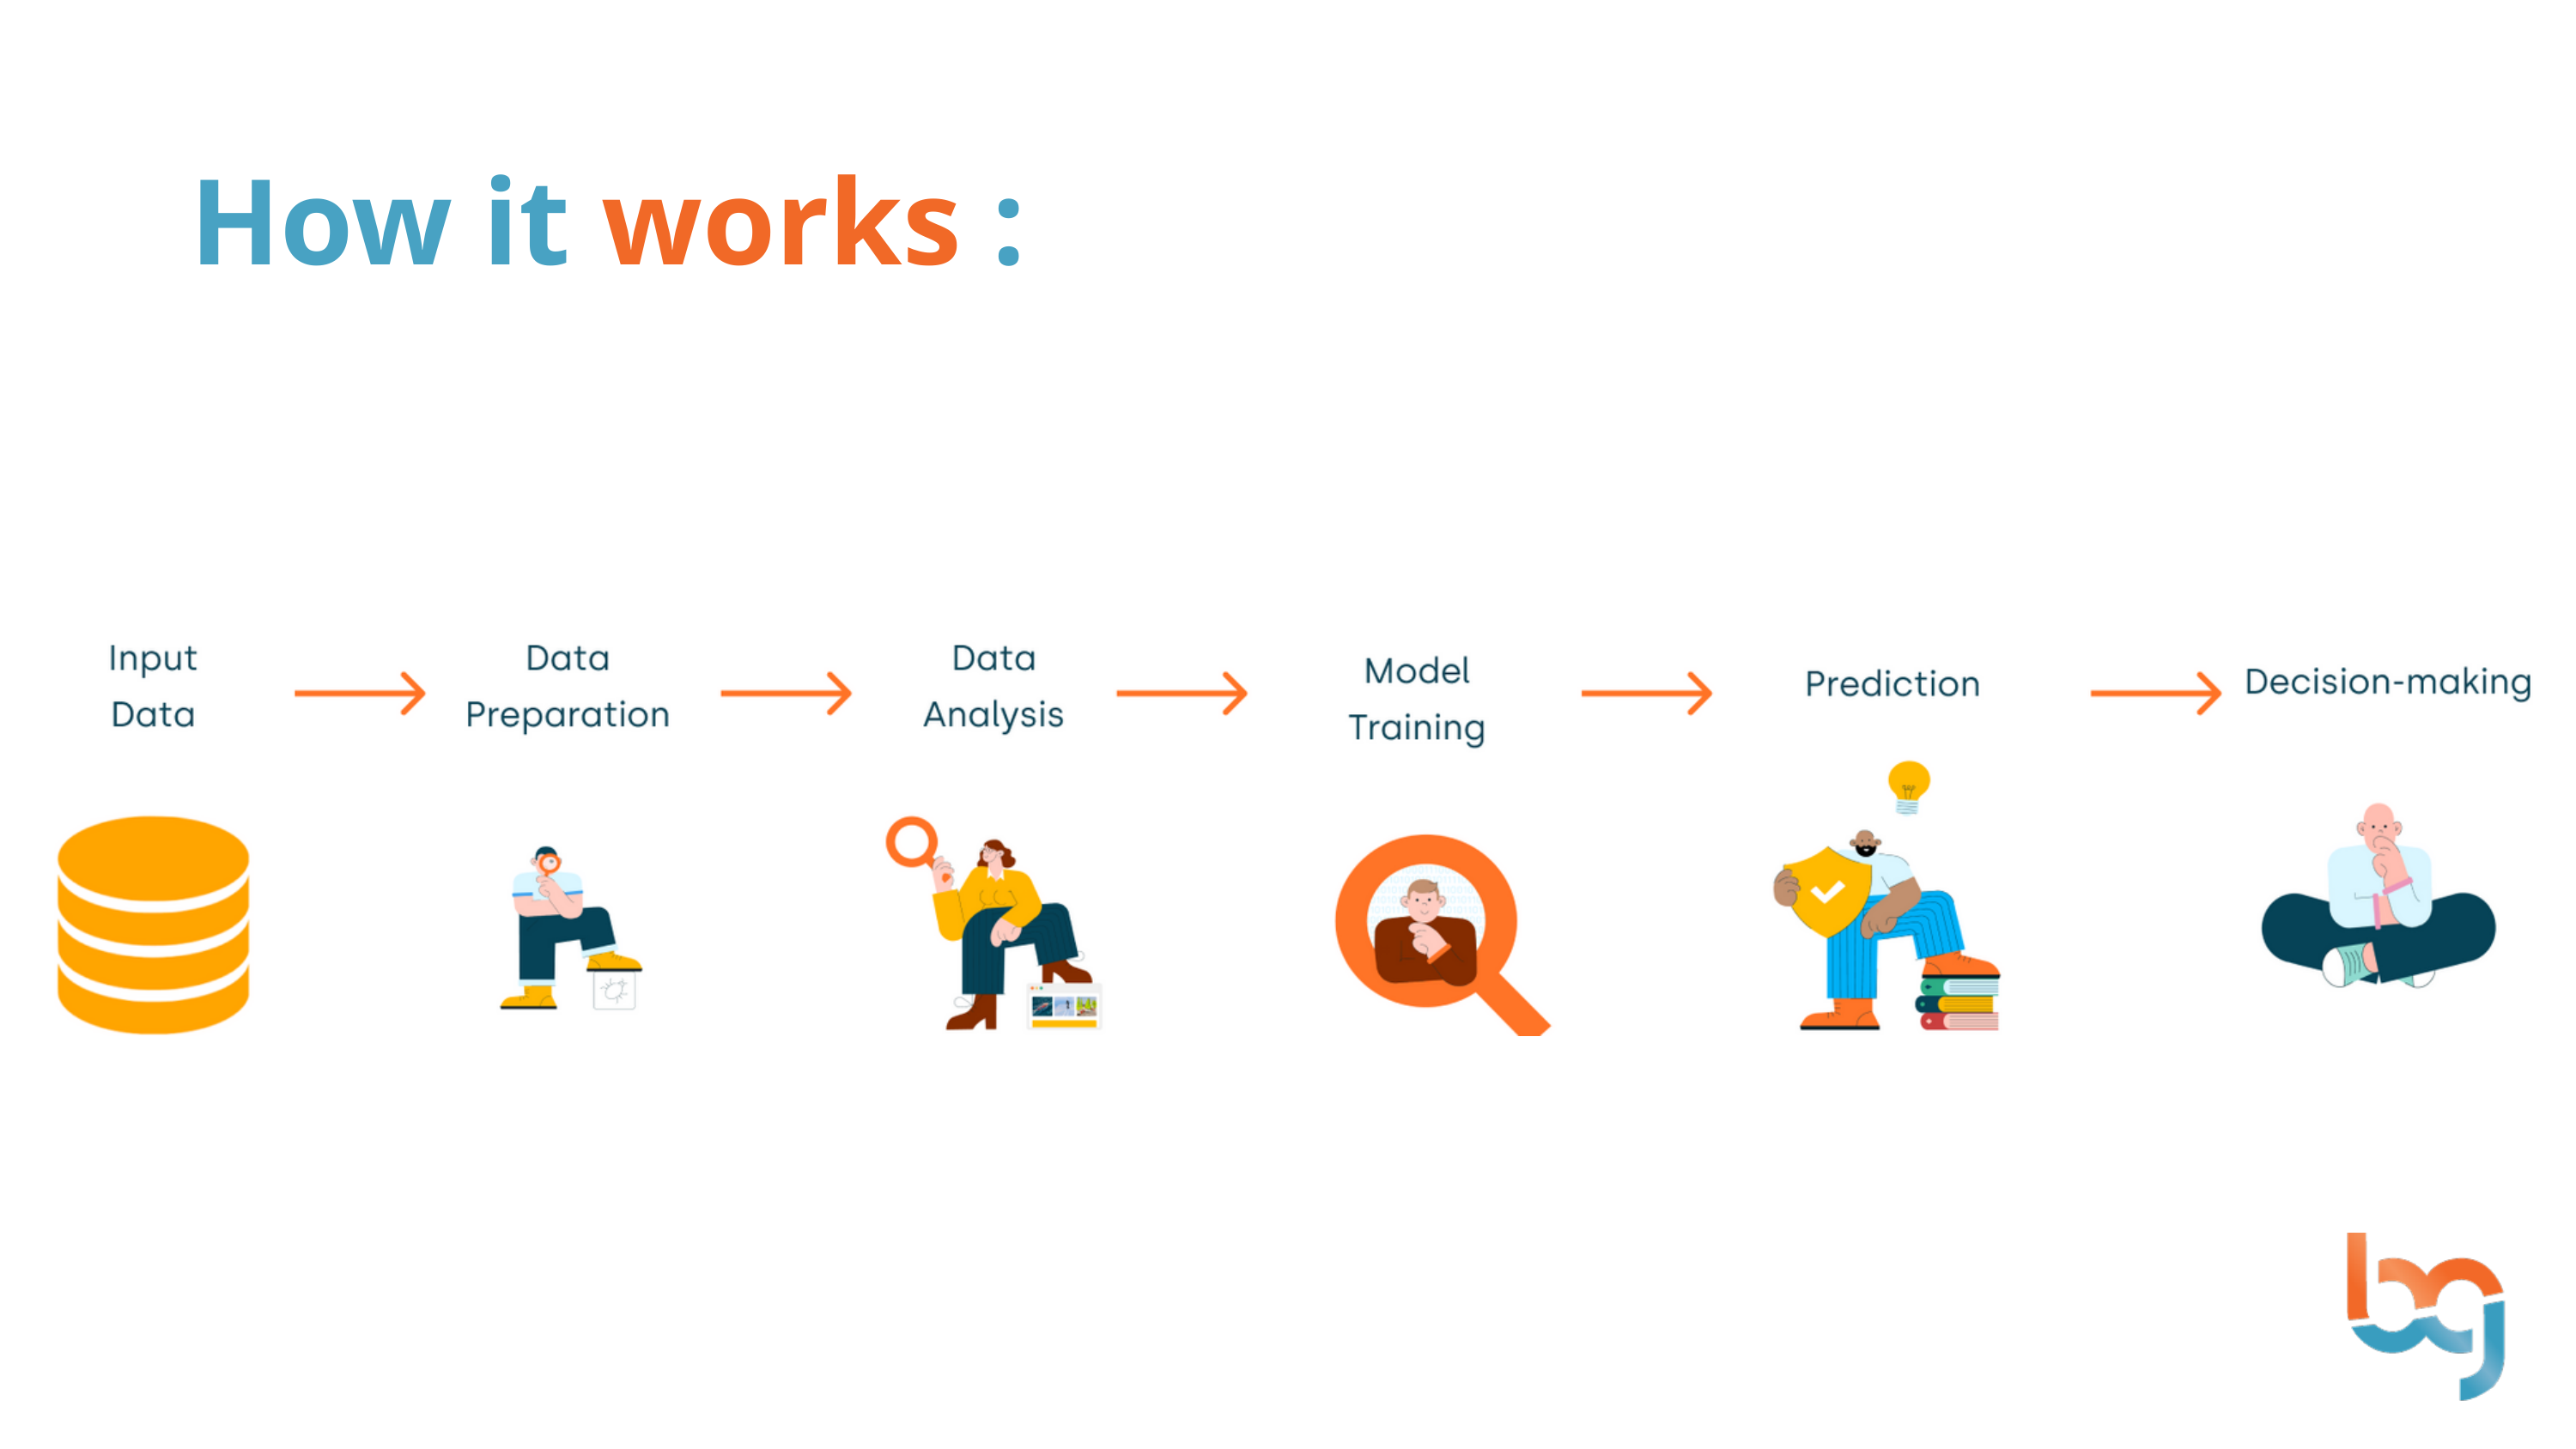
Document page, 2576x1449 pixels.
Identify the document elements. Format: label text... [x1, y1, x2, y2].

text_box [0, 525, 2576, 1036]
text_box How it works : [190, 161, 2386, 476]
text_box [2346, 1233, 2512, 1411]
